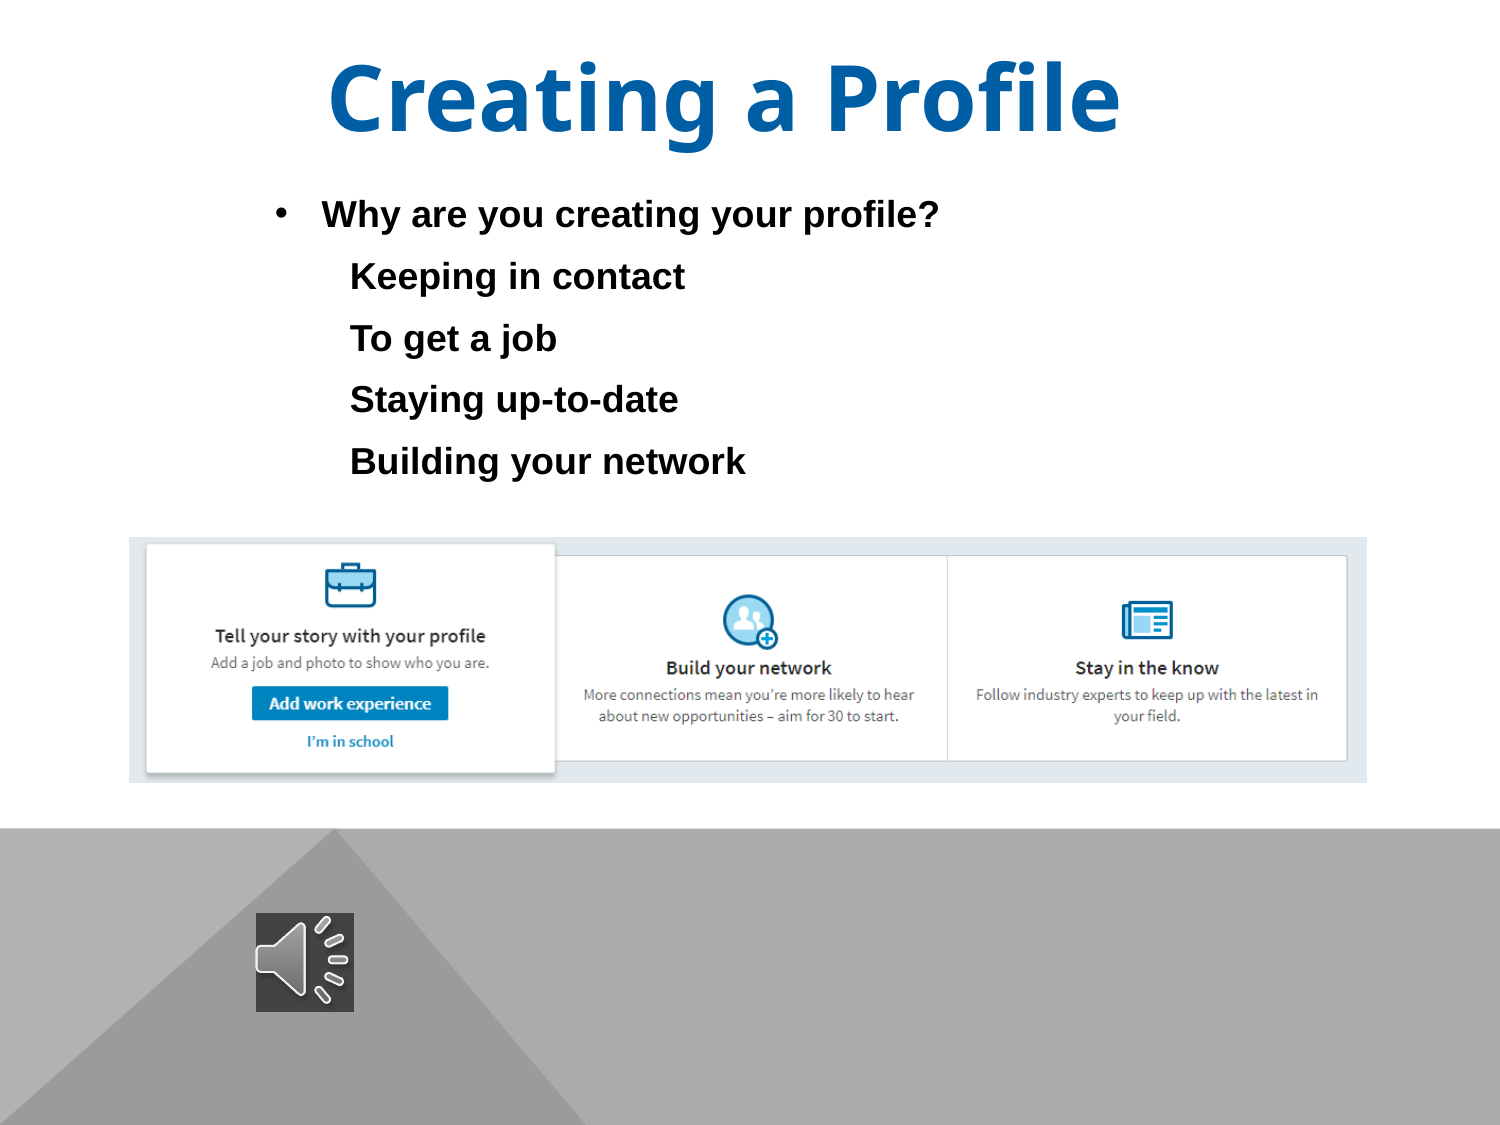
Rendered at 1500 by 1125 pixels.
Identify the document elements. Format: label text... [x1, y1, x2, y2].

text_box Creating a Profile [150, 32, 1300, 157]
picture [129, 537, 1368, 783]
text_box Why are you creating your profile? Keeping in contact To get a job Staying up-to-date Building your network [259, 182, 1190, 490]
picture [254, 912, 355, 1013]
title [37, 42, 1459, 168]
